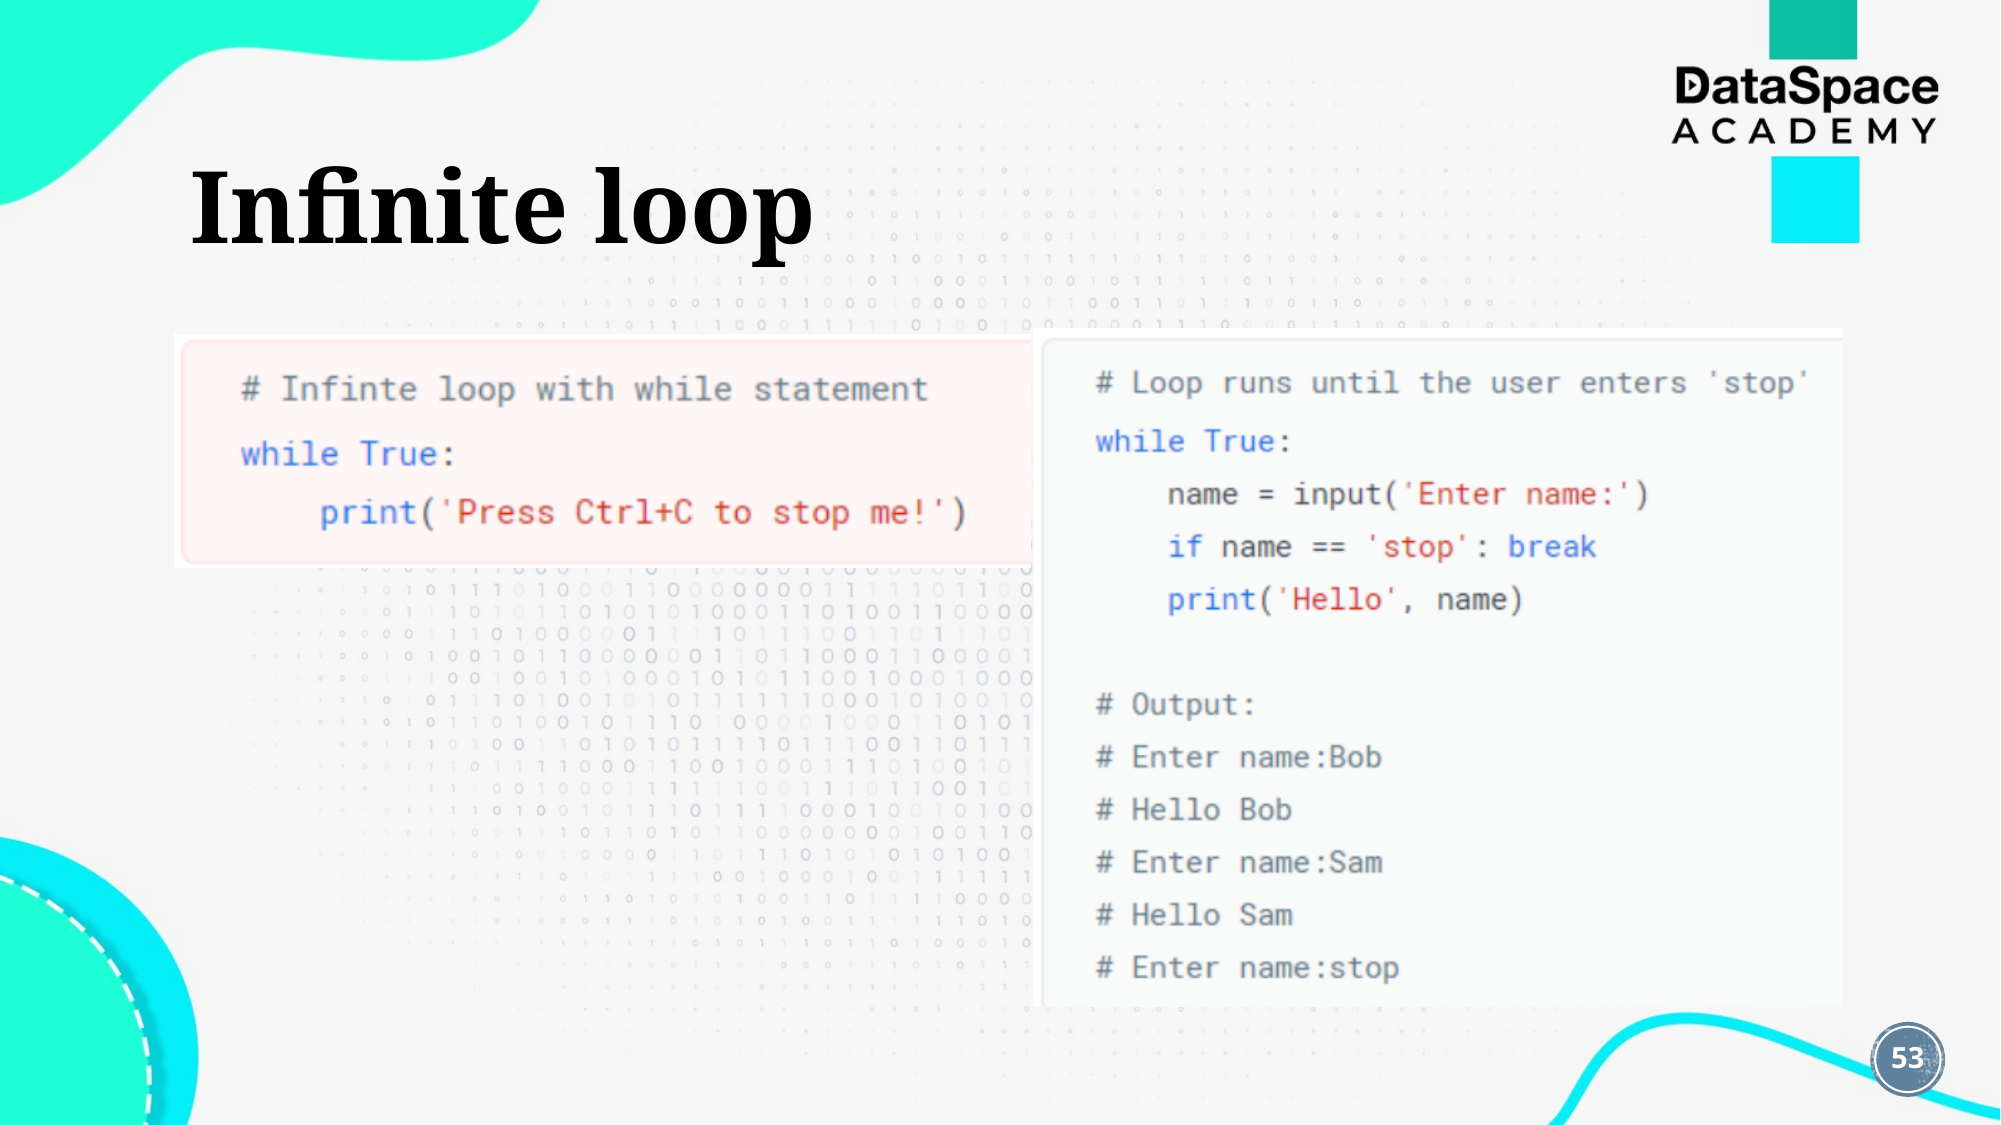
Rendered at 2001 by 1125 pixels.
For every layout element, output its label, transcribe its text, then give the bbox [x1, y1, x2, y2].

slide_number 53 [1855, 1028, 1961, 1089]
picture [0, 0, 2001, 1125]
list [177, 337, 1029, 567]
title Infinite loop [175, 79, 1826, 344]
